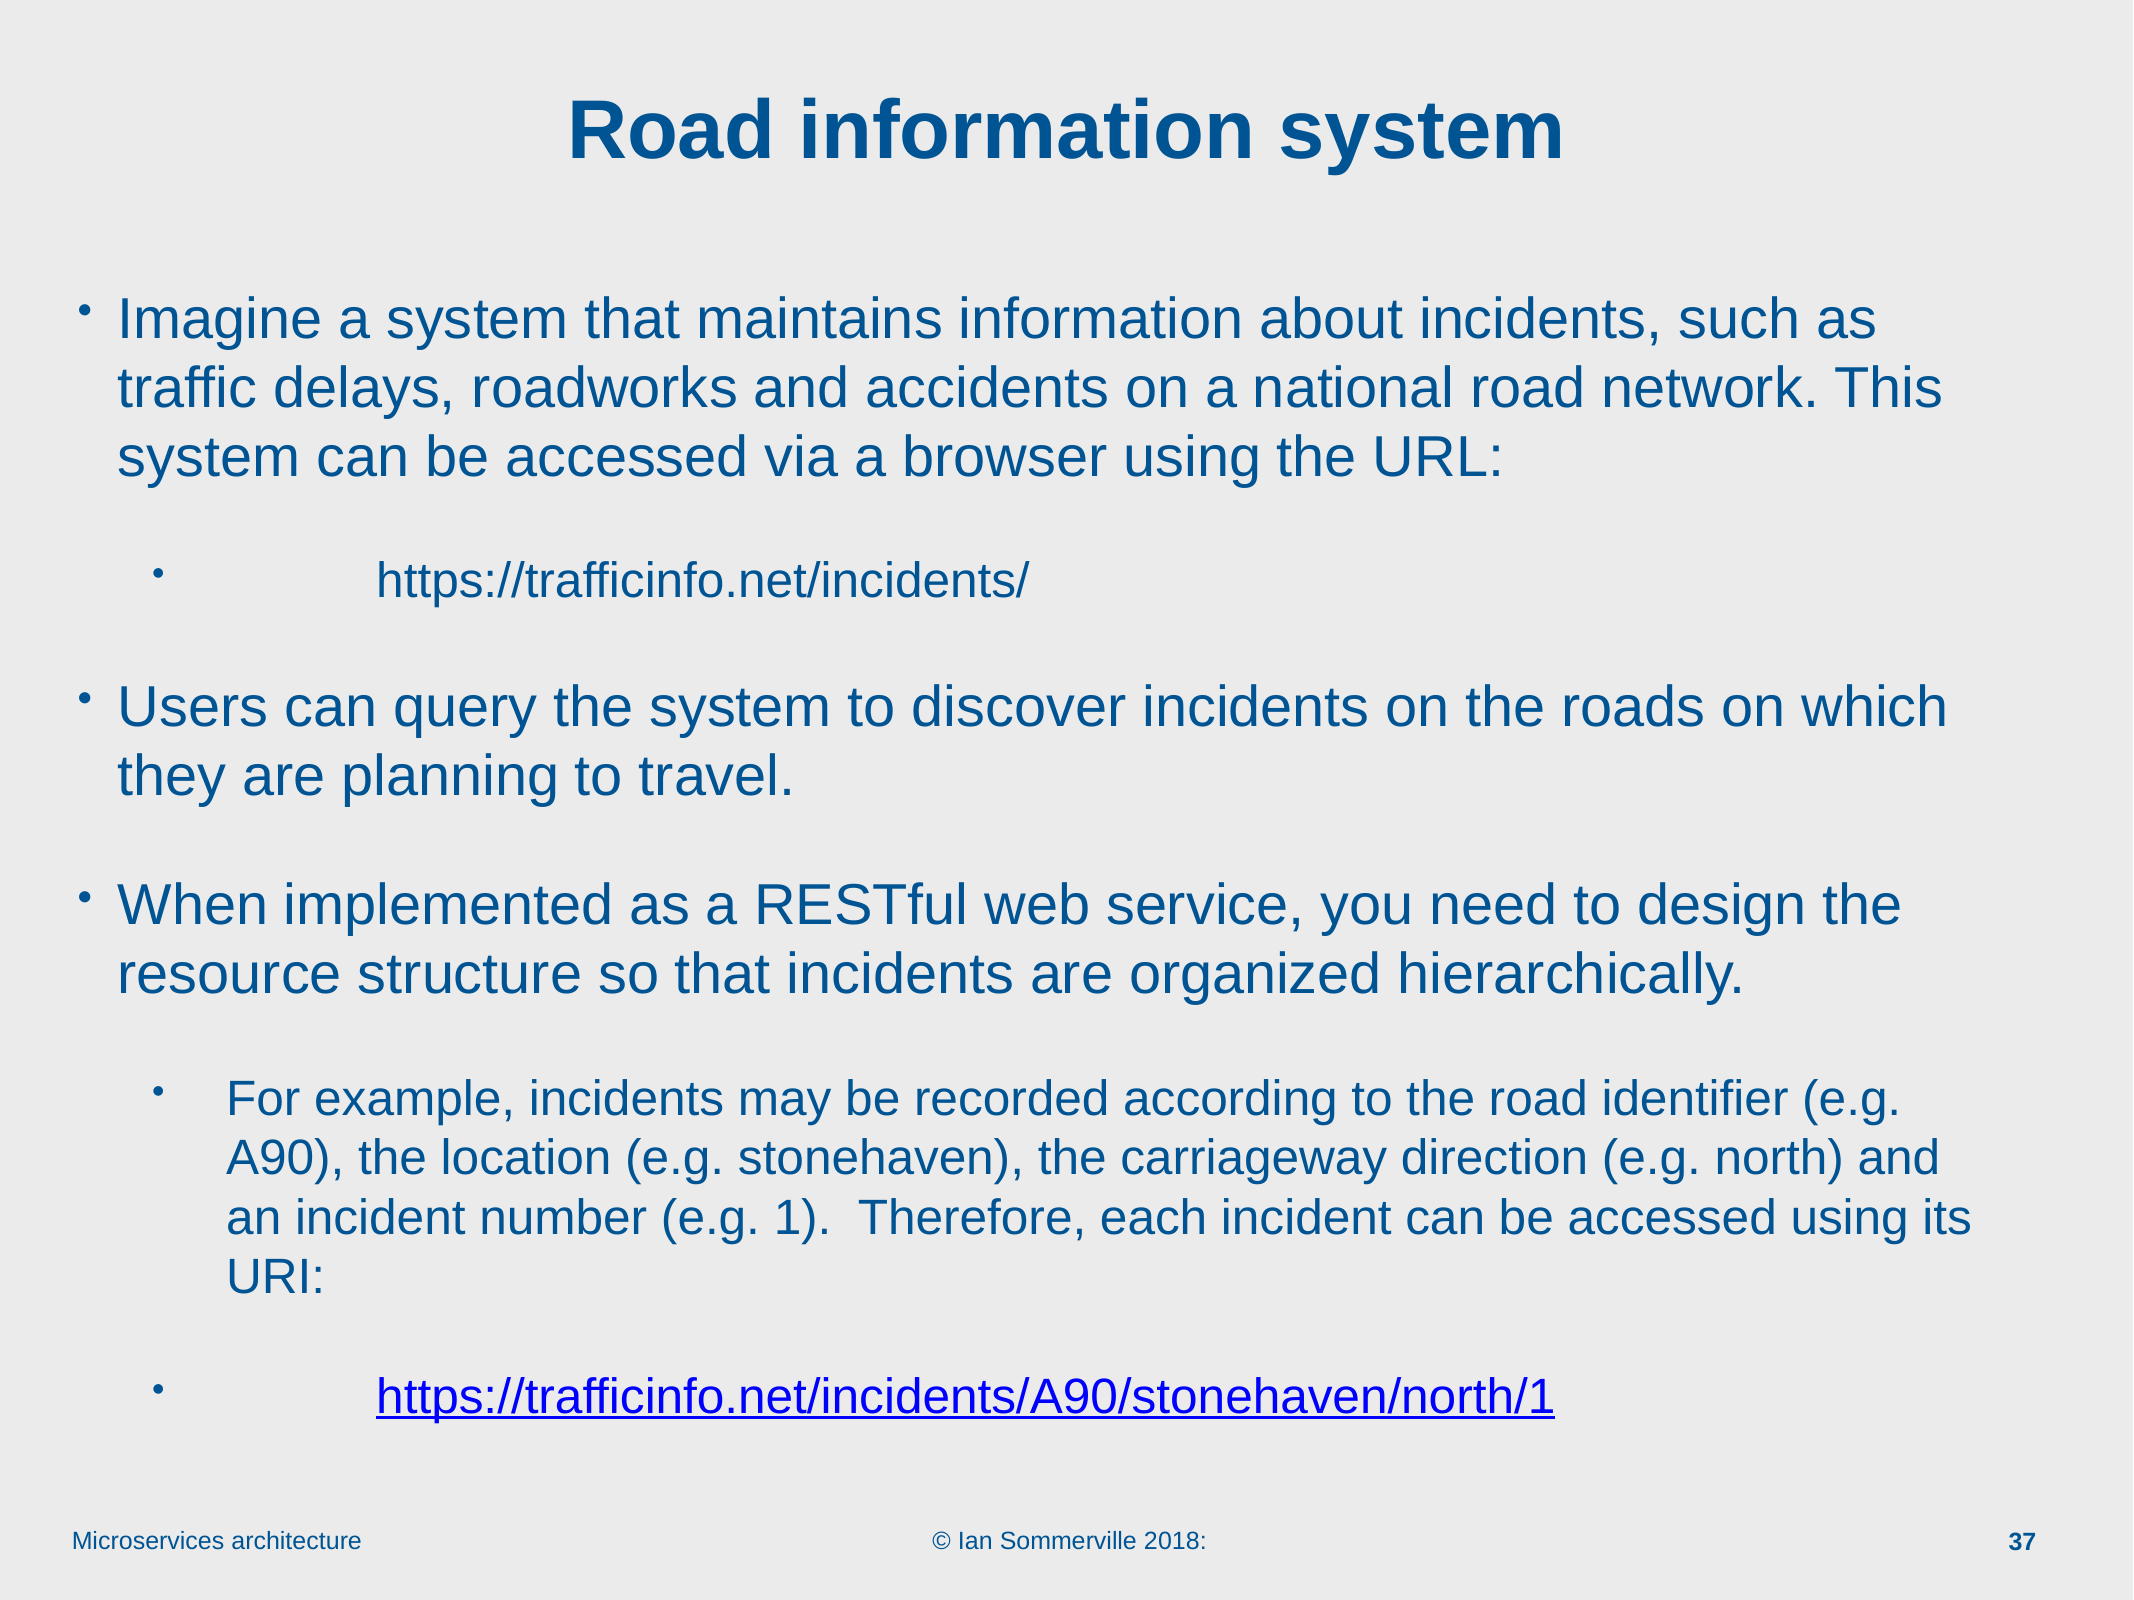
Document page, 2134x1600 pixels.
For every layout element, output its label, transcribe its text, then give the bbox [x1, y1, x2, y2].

title Road information system [80, 66, 2053, 248]
list Imagine a system that maintains information about incidents, such as traffic delays, roadworks and accidents on a national road network. This system can be accessed via a browser using the URL: https://trafficinfo.net/incidents/ Users can query the system to discover incidents on the roads on which they are planning to travel. When implemented as a RESTful web service, you need to design the resource structure so that incidents are organized hierarchically. For example, incidents may be recorded according to the road identifier (e.g. A90), the location (e.g. stonehaven), the carriageway direction (e.g. north) and an incident number (e.g. 1). Therefore, each incident can be accessed using its URI: https://trafficinfo.net/incidents/A90/stonehaven/north/1 [68, 271, 2016, 1454]
slide_number 37 [1997, 1516, 2046, 1563]
